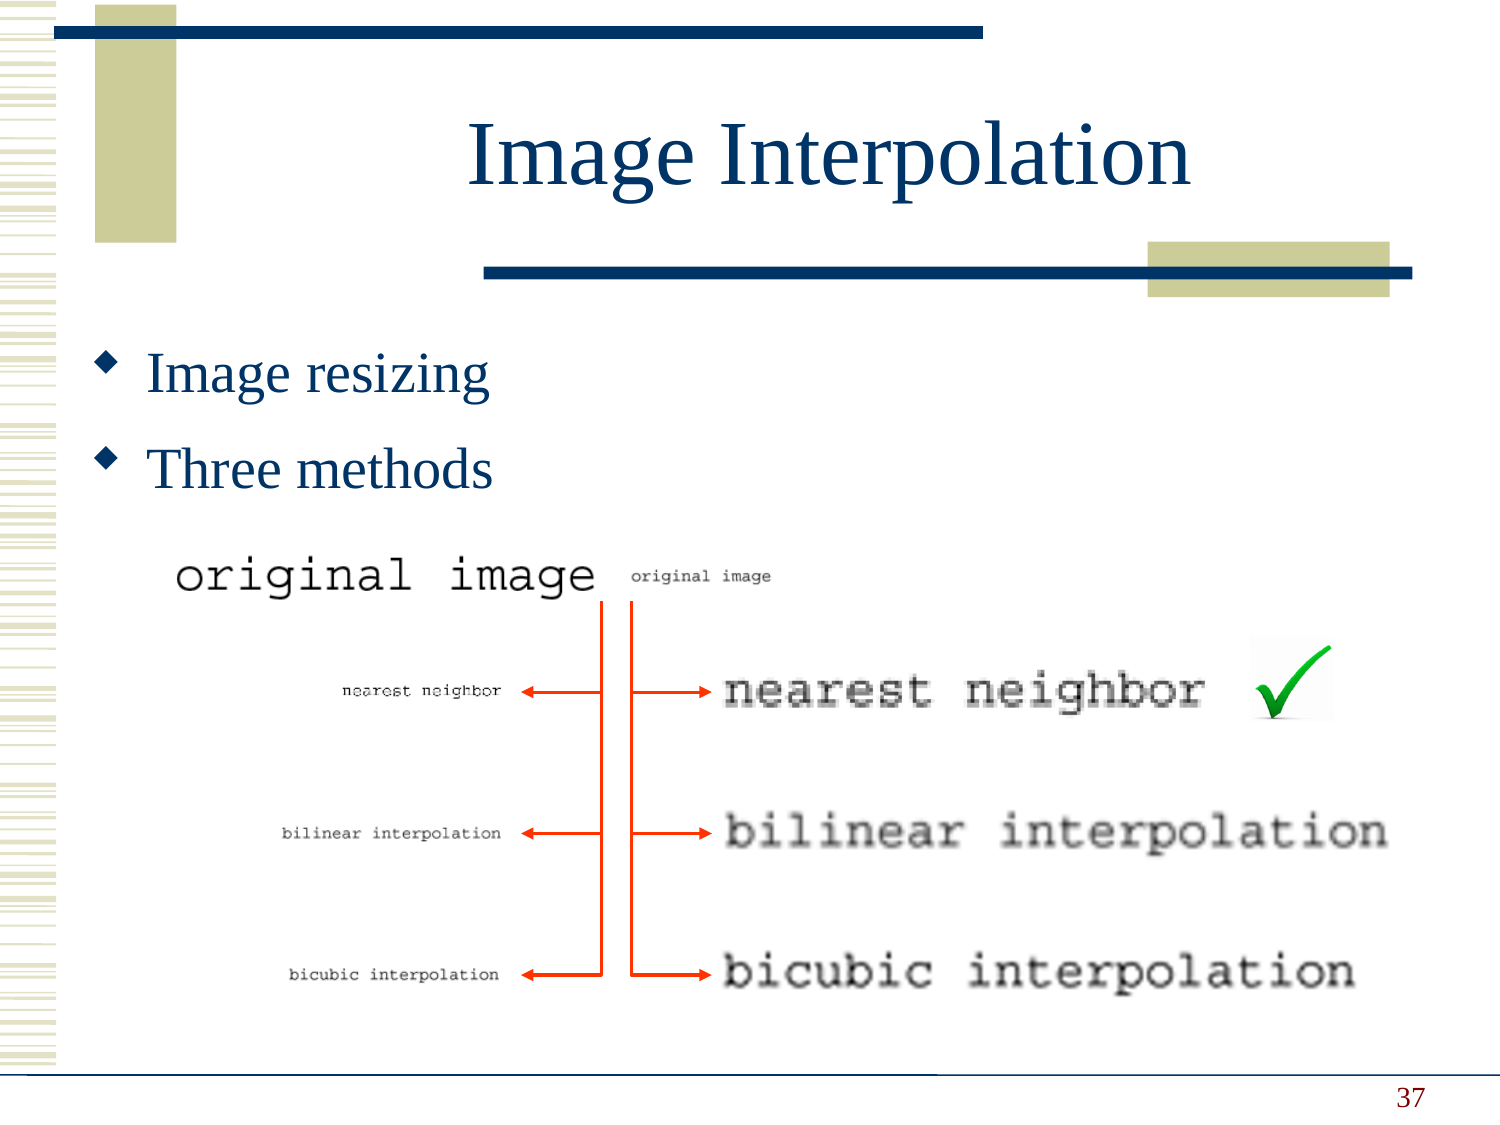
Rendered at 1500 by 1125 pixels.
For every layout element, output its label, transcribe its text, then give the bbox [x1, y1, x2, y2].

picture [1249, 637, 1334, 723]
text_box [137, 499, 1426, 1051]
title Image Interpolation [224, 62, 1436, 251]
text_box 37 [1080, 1046, 1441, 1121]
text_box Image resizing Three methods [75, 313, 1475, 488]
